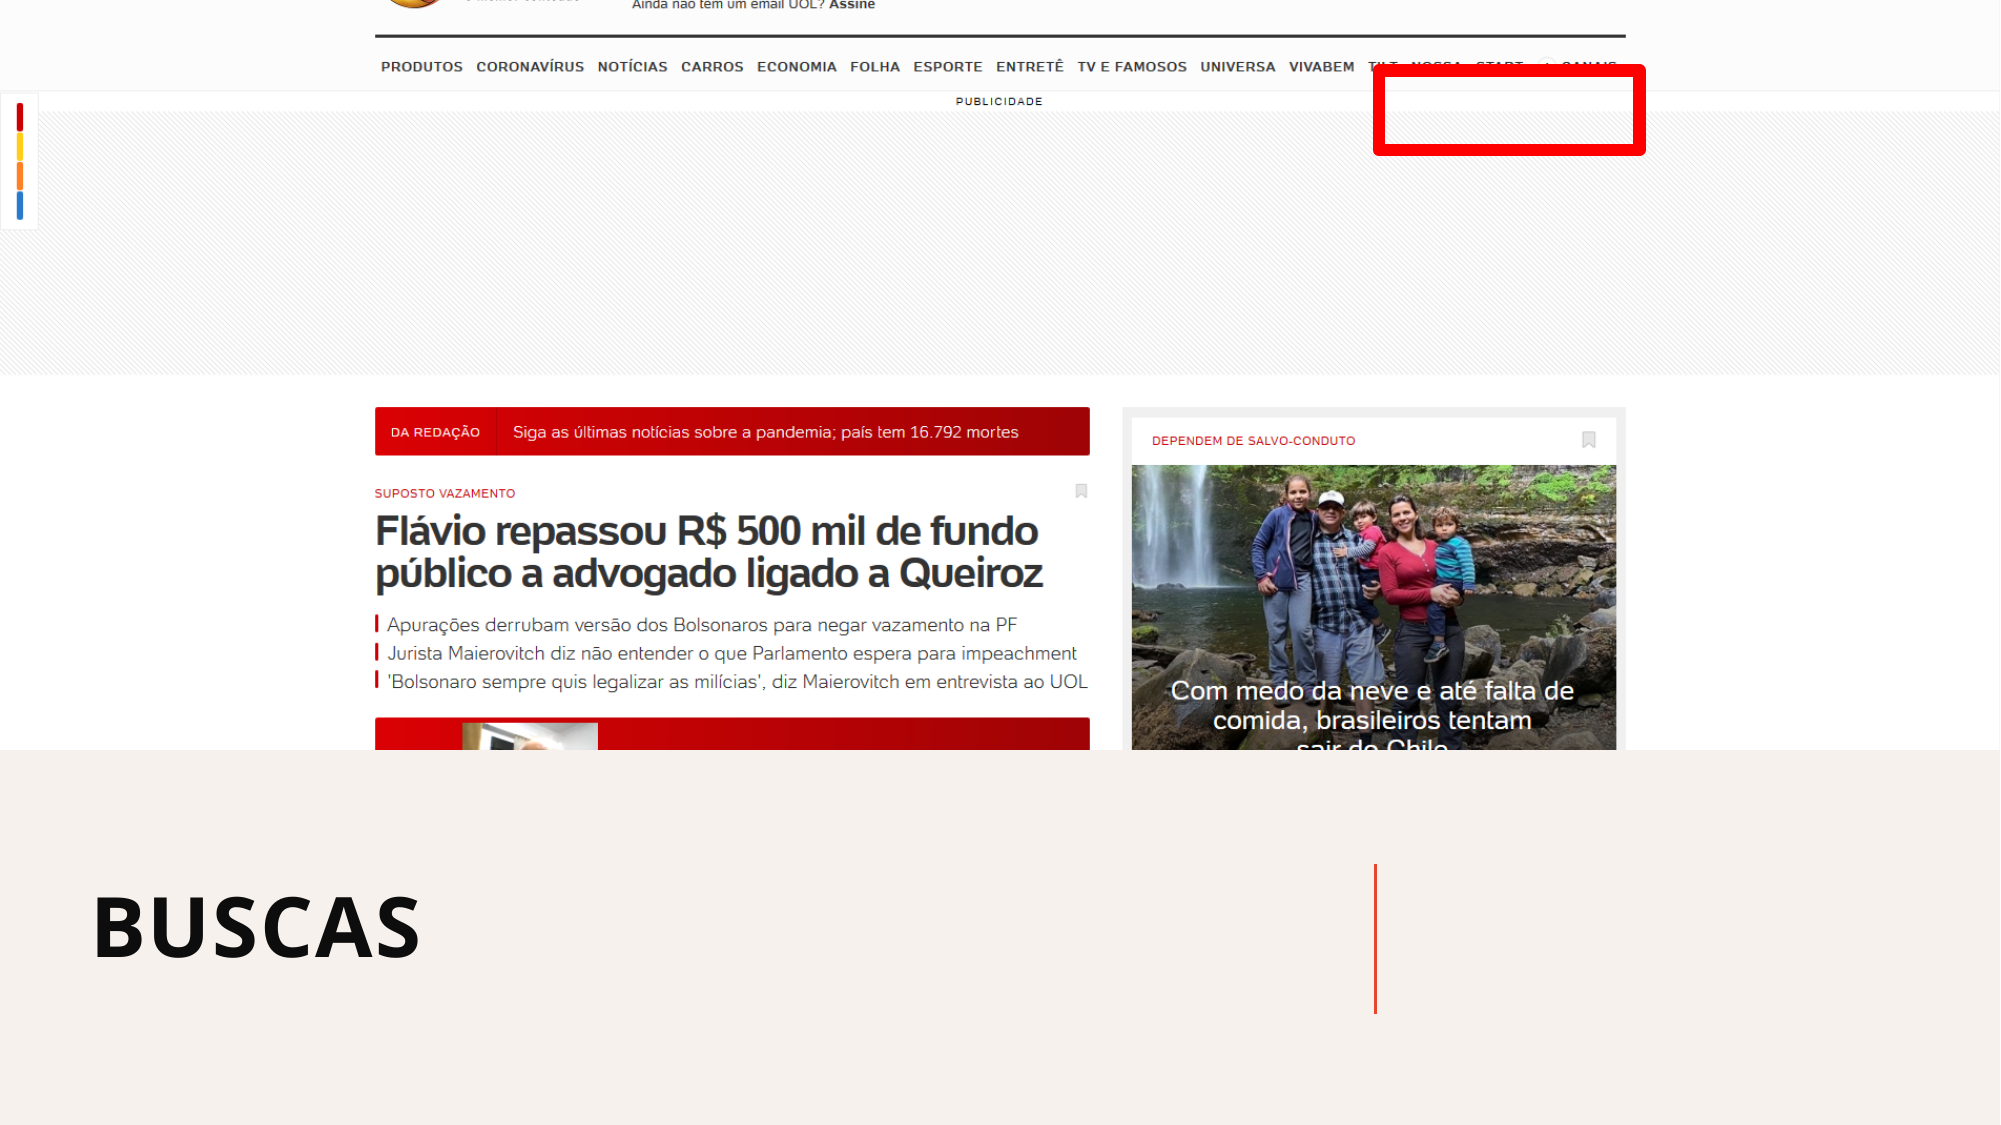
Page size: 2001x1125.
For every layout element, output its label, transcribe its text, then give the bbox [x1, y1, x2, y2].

picture [0, 0, 2000, 751]
title Buscas [75, 813, 1350, 1054]
